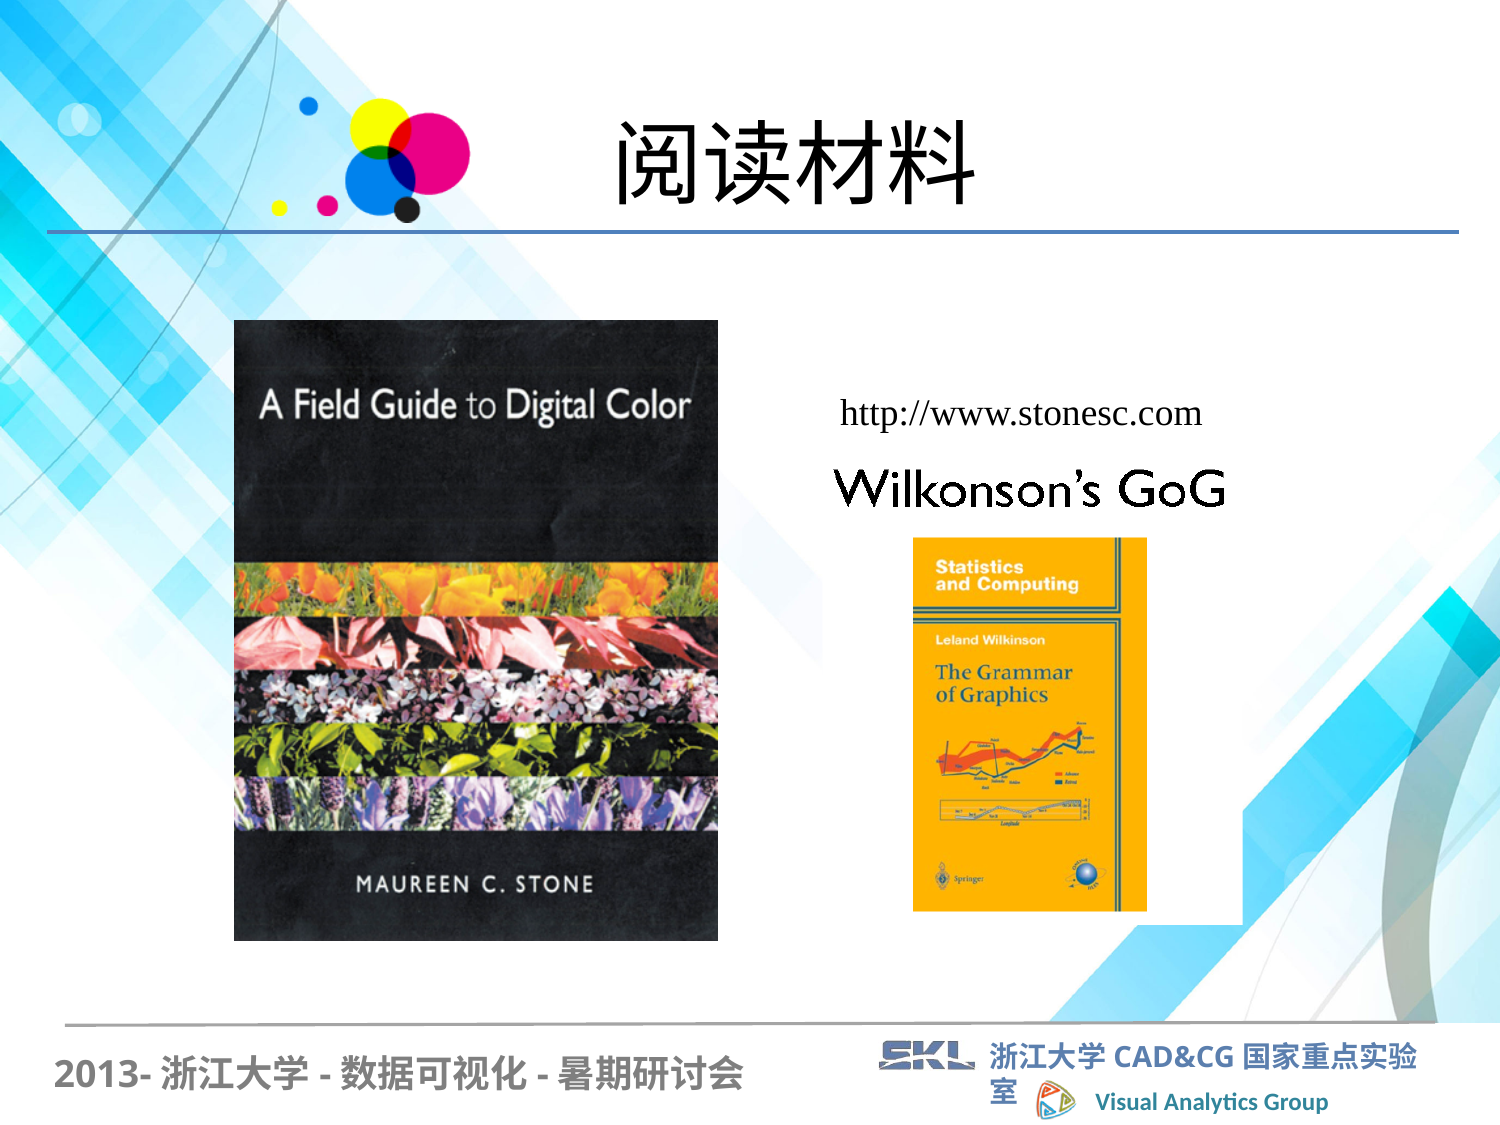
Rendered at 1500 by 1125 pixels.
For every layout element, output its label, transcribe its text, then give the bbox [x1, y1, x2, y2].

picture [0, 0, 1500, 1125]
text_box 阅读材料 [119, 35, 1470, 223]
text_box http://www.stonesc.com [825, 380, 1219, 441]
